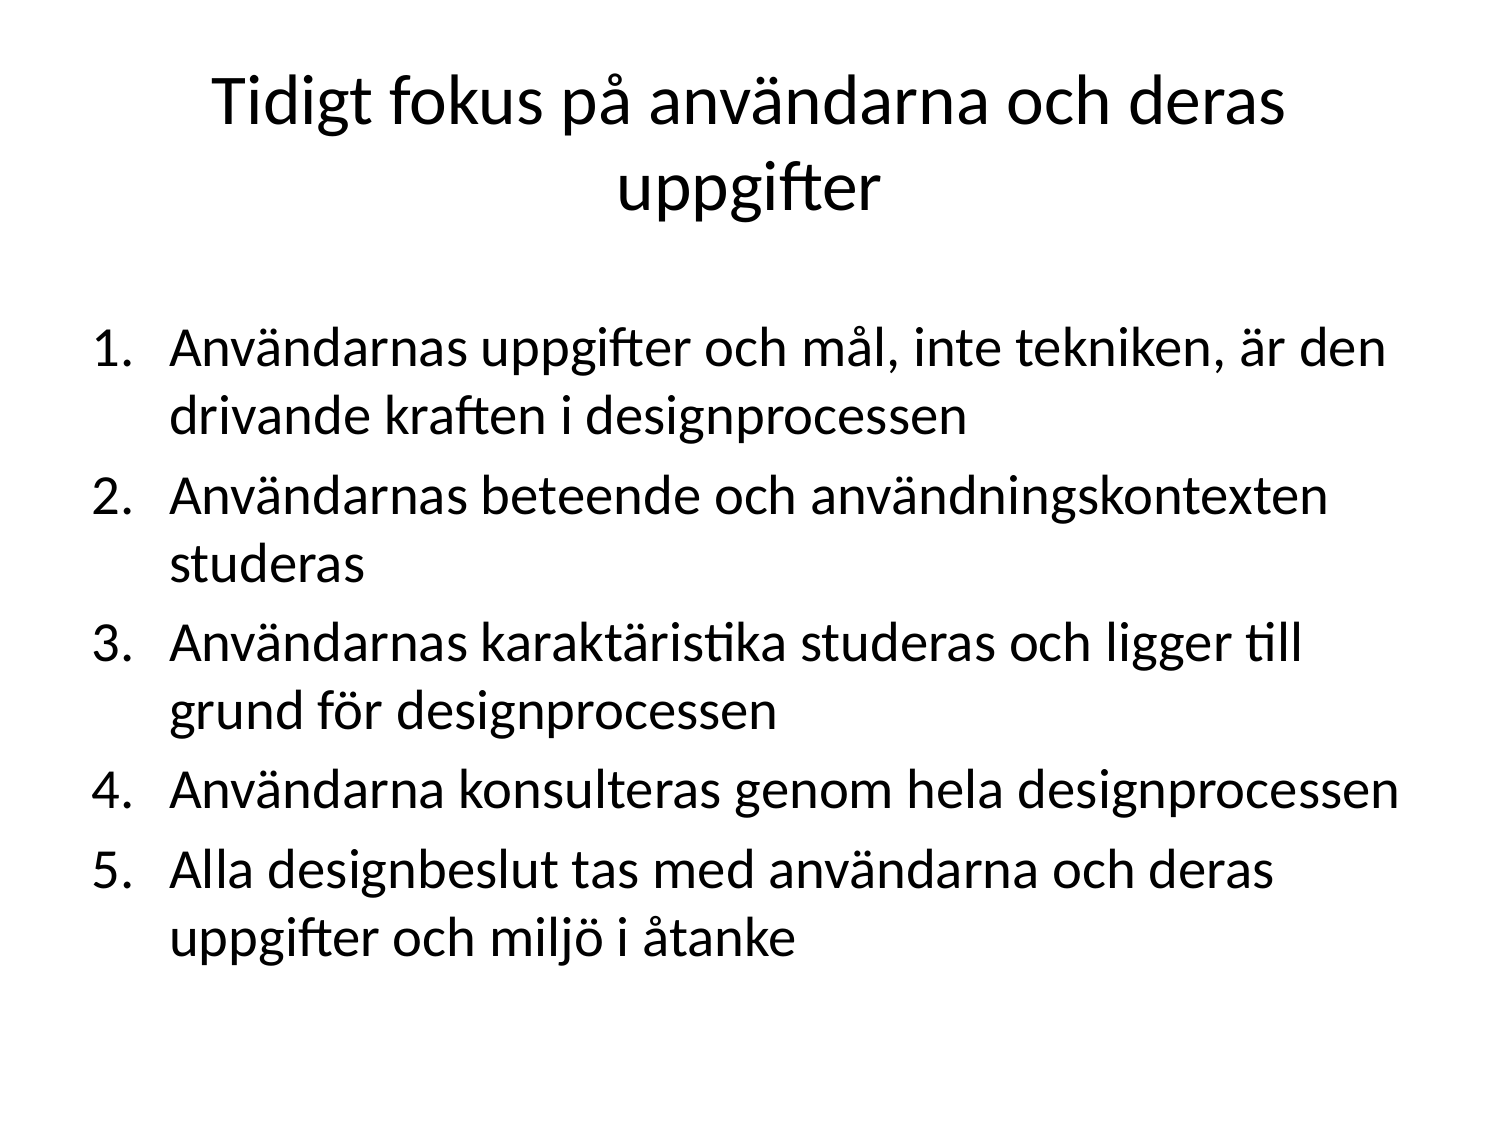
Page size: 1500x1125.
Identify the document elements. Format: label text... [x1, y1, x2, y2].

title Tidigt fokus på användarna och deras uppgifter [75, 45, 1425, 233]
list Användarnas uppgifter och mål, inte tekniken, är den drivande kraften i designprocessen Användarnas beteende och användningskontexten studeras Användarnas karaktäristika studeras och ligger till grund för designprocessen Användarna konsulteras genom hela designprocessen Alla designbeslut tas med användarna och deras uppgifter och miljö i åtanke [76, 302, 1427, 1046]
